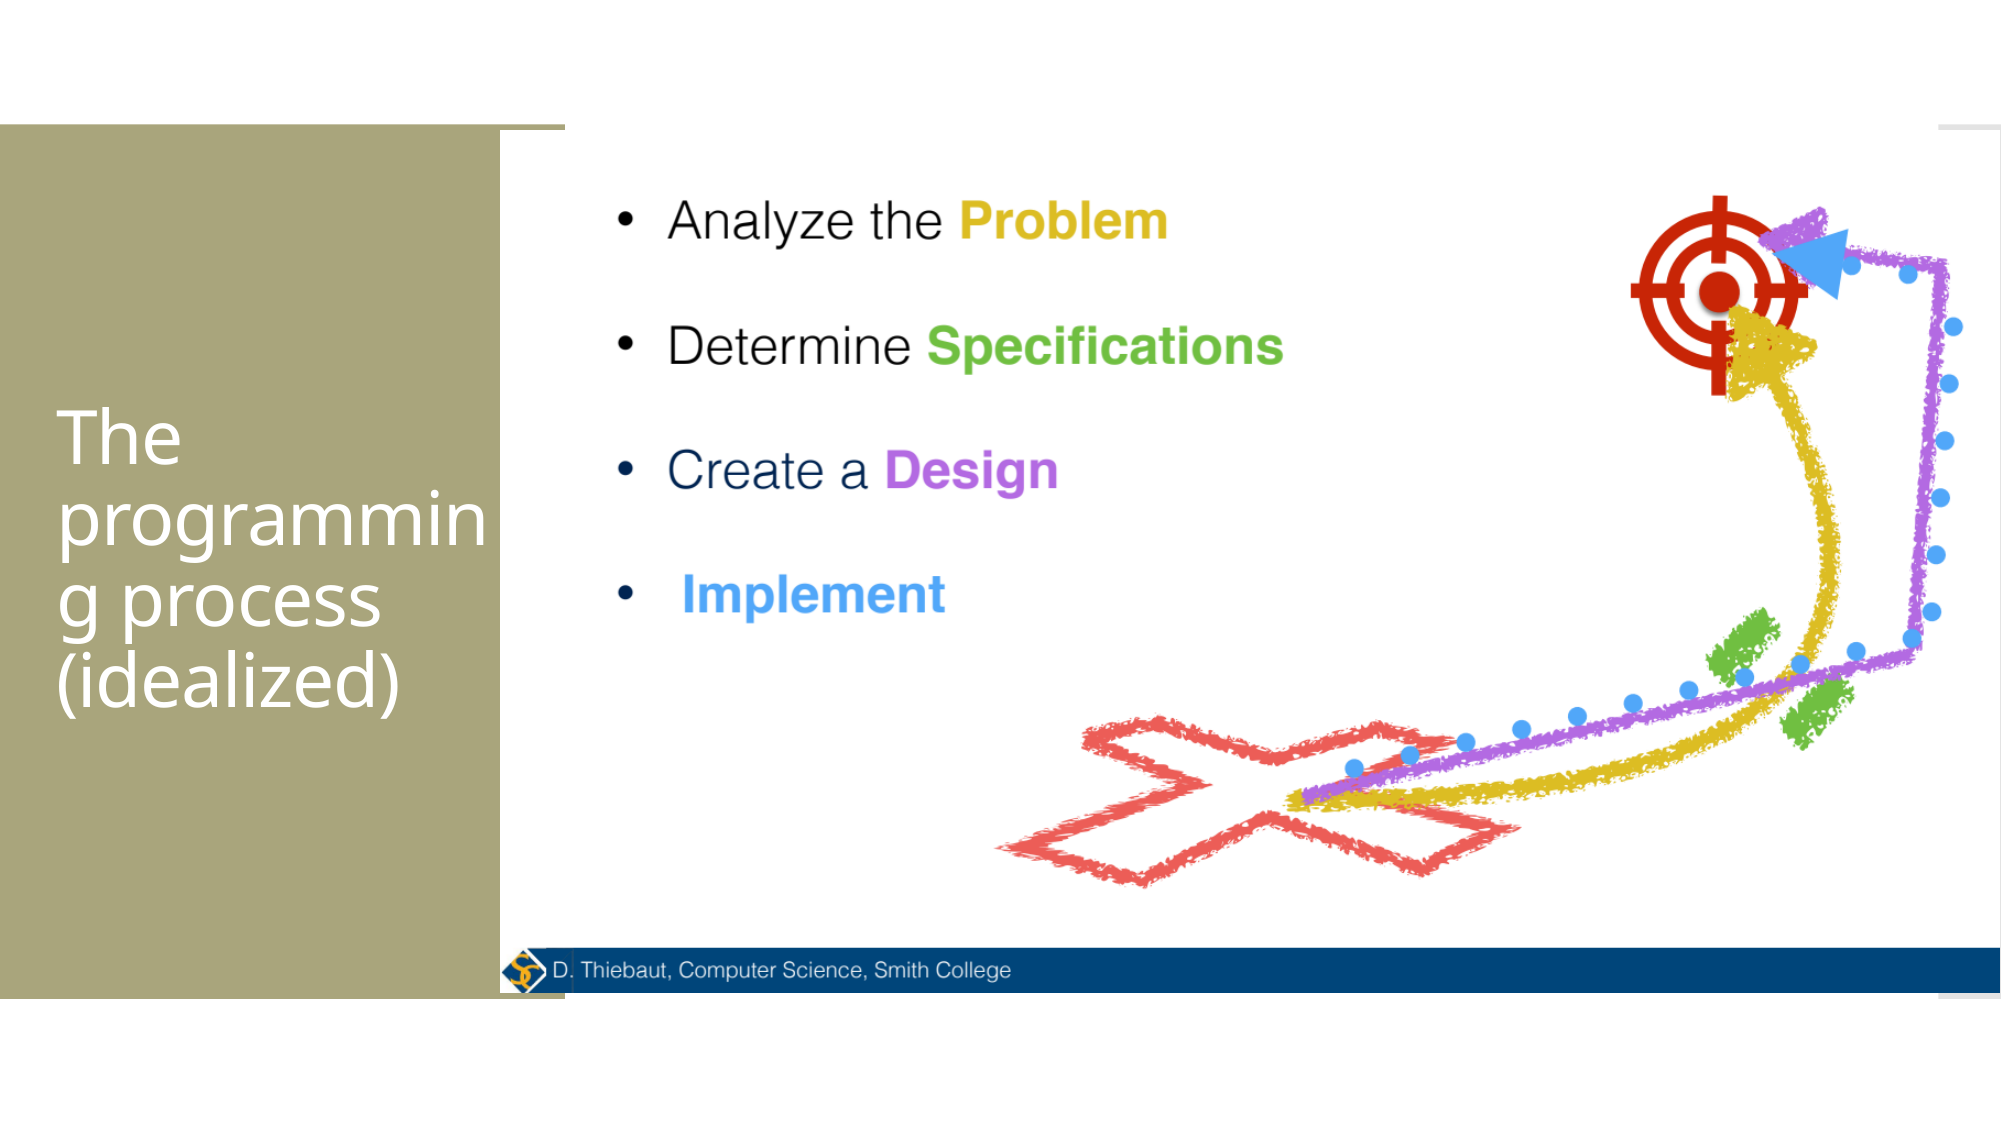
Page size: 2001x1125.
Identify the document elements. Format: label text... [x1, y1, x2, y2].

title The programming process (idealized) [41, 184, 499, 940]
picture [499, 130, 2000, 994]
